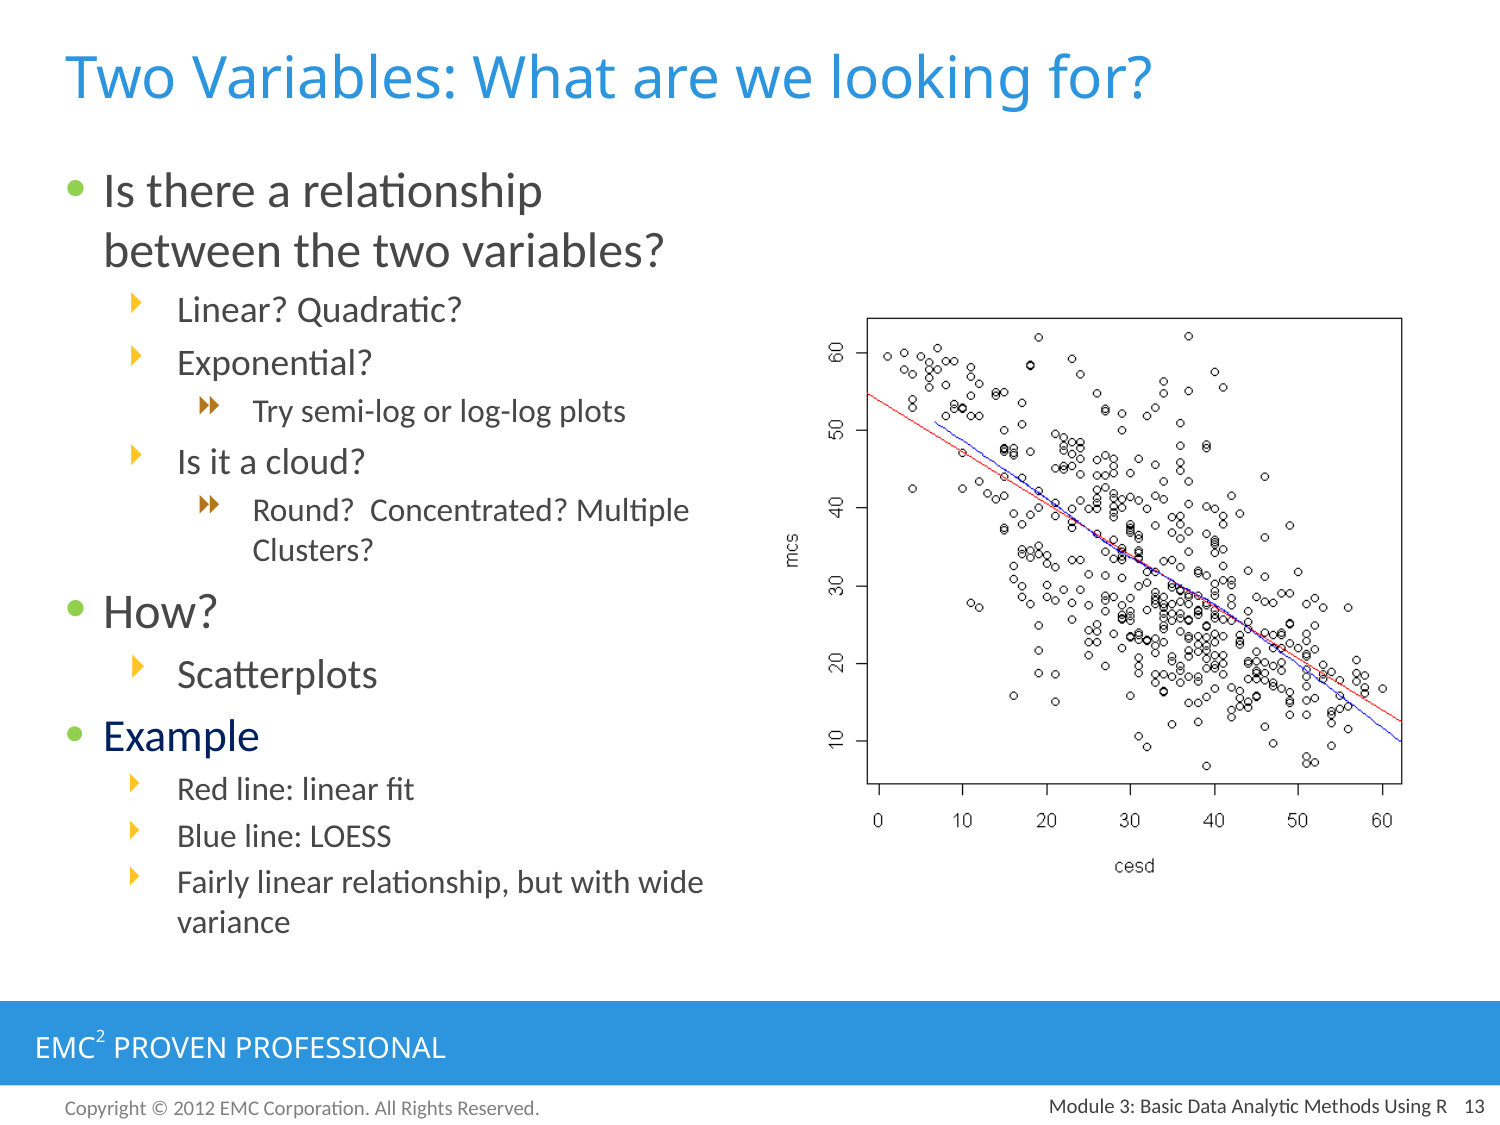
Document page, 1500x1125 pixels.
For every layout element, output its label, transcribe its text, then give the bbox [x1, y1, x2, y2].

slide_number 13 [1425, 1087, 1500, 1125]
title Two Variables: What are we looking for? [49, 12, 1438, 138]
footer Module 3: Basic Data Analytic Methods Using R [812, 1087, 1425, 1125]
picture [774, 155, 1451, 969]
list Is there a relationship between the two variables? Linear? Quadratic? Exponential? Try semi-log or log-log plots Is it a cloud? Round? Concentrated? Multiple Clusters? How? Scatterplots Example Red line: linear fit Blue line: LOESS Fairly linear relationship, but with wide variance [49, 149, 738, 963]
